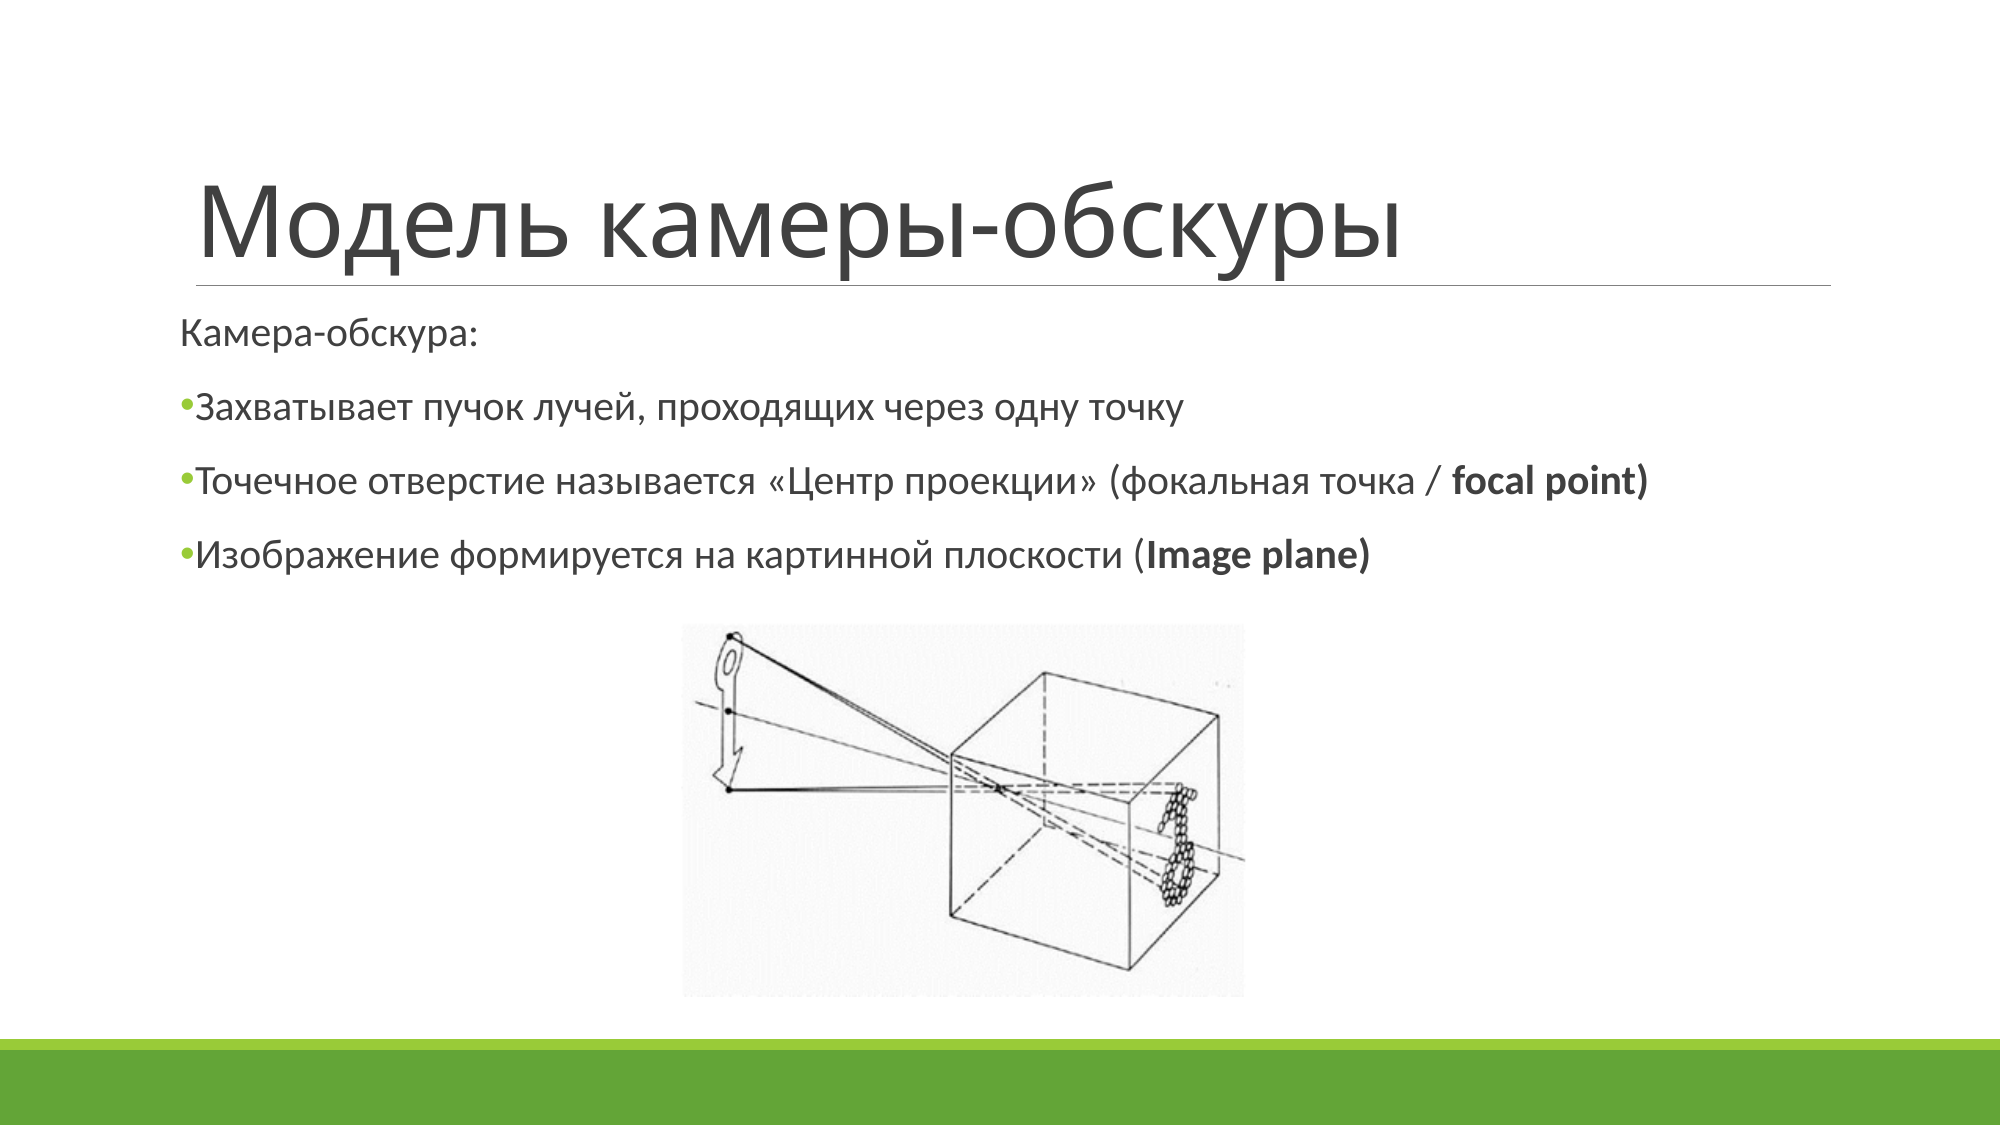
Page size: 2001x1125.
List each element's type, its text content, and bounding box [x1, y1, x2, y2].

title Модель камеры-обскуры [180, 47, 1830, 285]
picture [680, 621, 1248, 998]
list Камера-обскура: Захватывает пучок лучей, проходящих через одну точку Точечное отверстие называется «Центр проекции» (фокальная точка / focal point) Изображение формируется на картинной плоскости (Image plane) [180, 302, 1830, 963]
